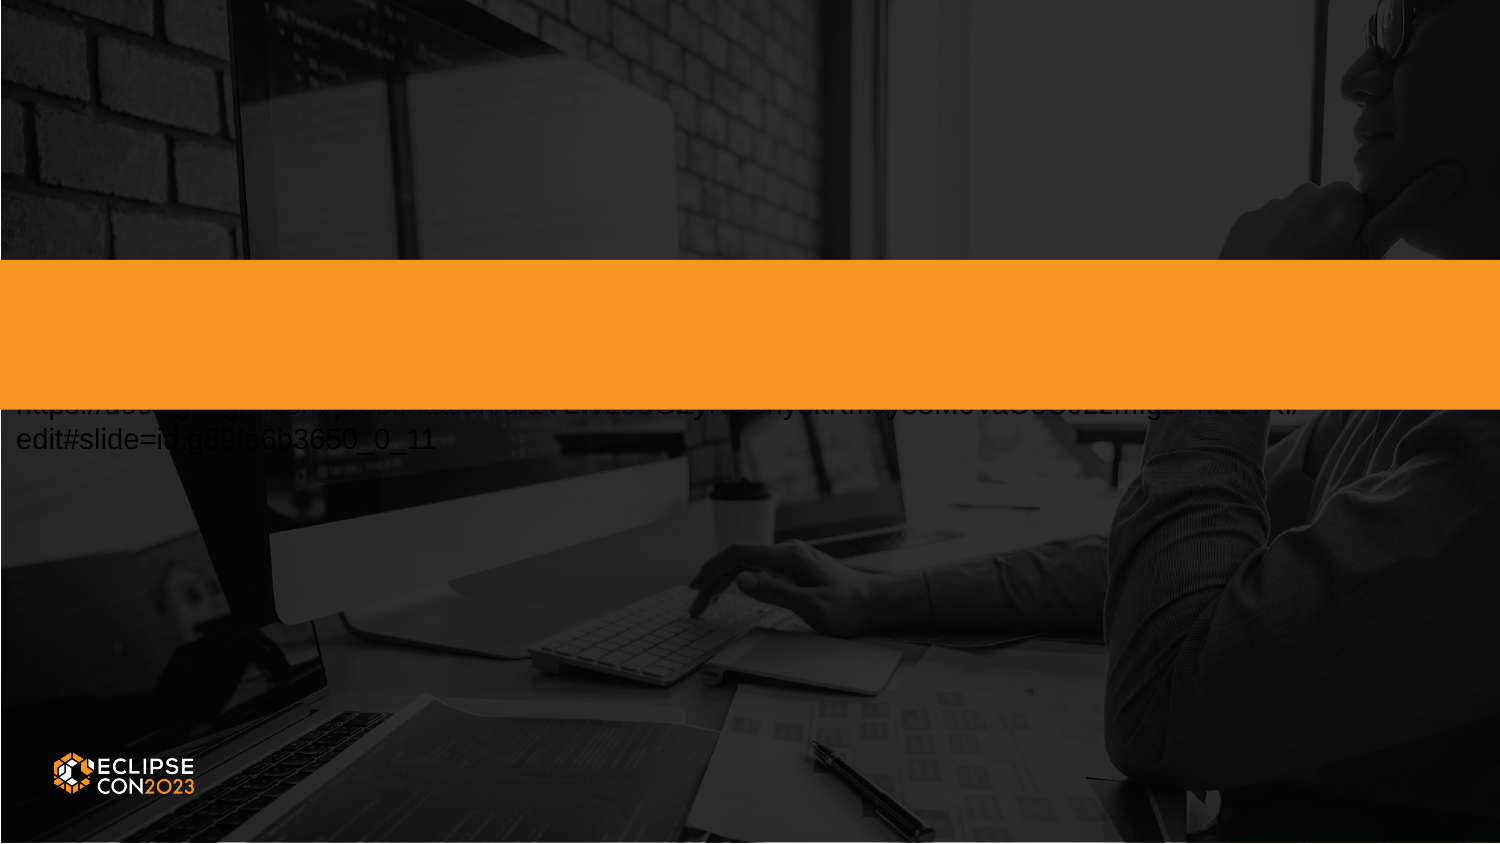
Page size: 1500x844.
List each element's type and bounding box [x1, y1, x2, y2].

picture [54, 752, 194, 795]
picture [0, 410, 1500, 844]
